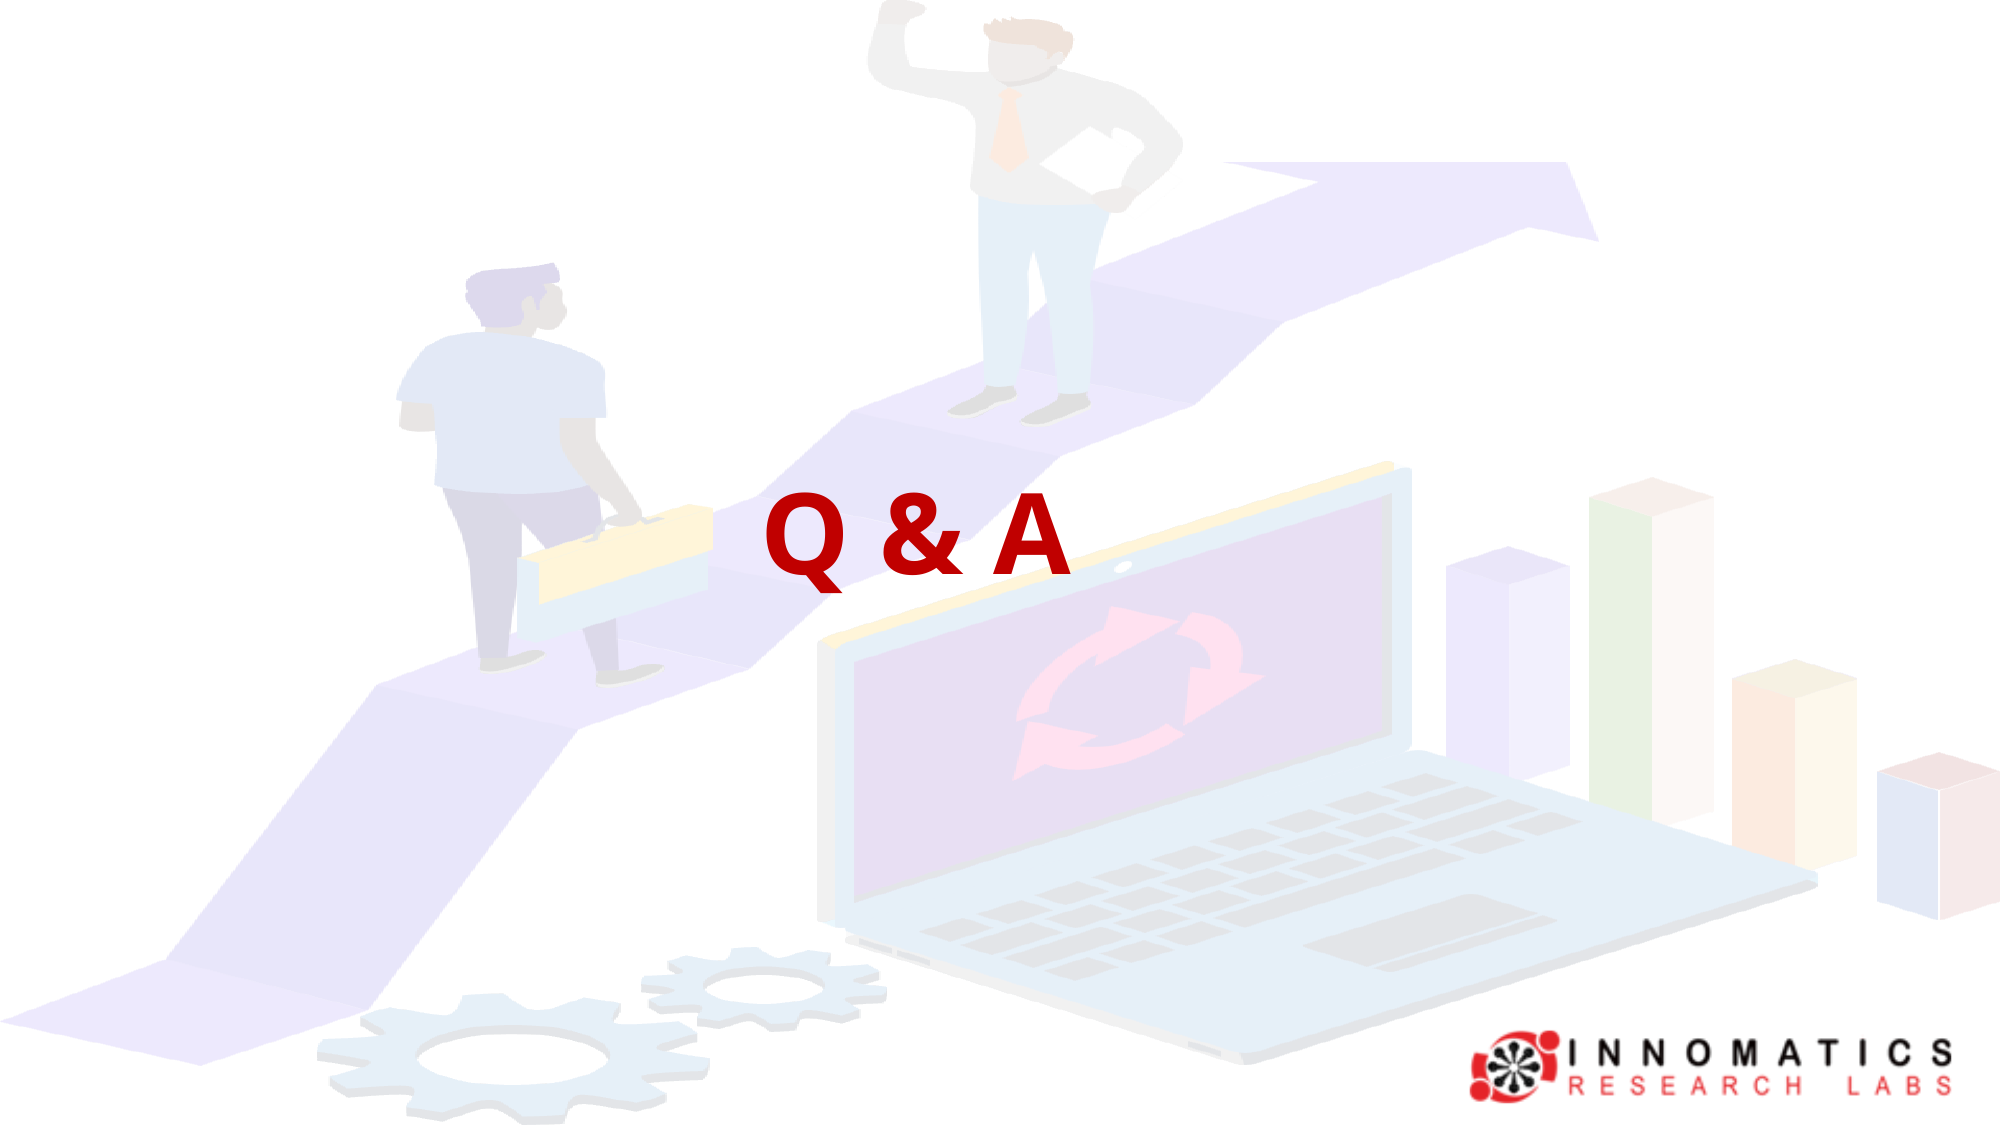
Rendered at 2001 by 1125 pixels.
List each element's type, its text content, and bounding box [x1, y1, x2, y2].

picture [1445, 1014, 1975, 1125]
text_box Q & A [716, 454, 1310, 605]
